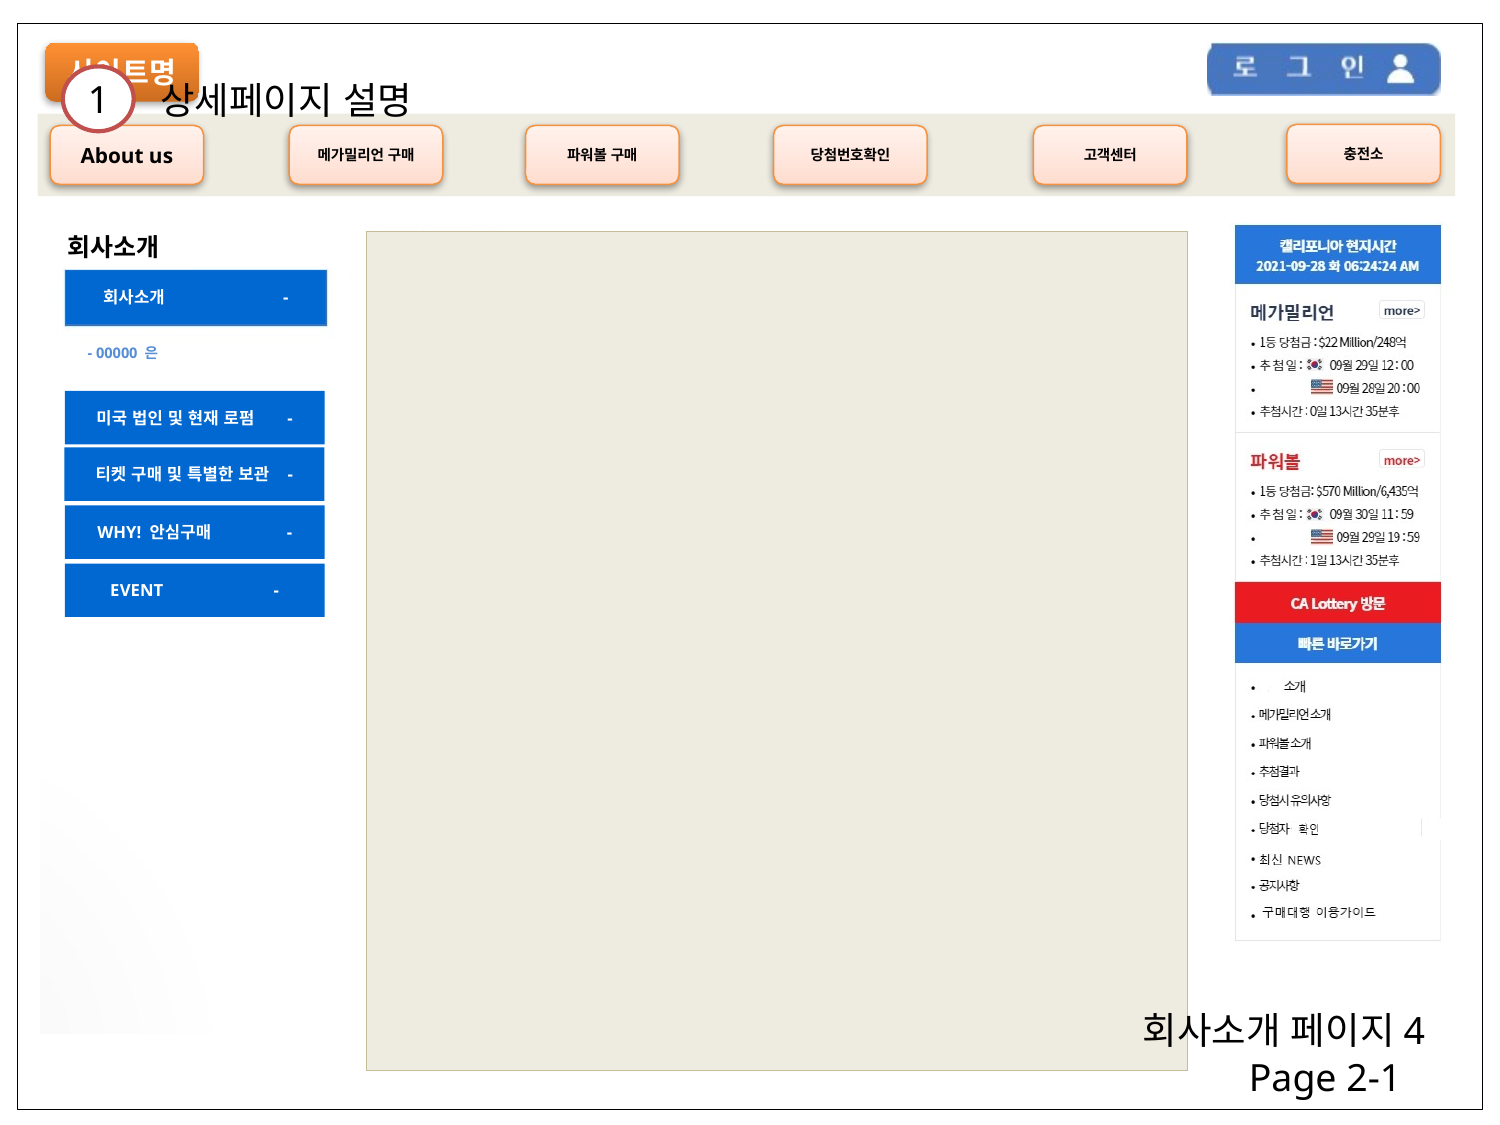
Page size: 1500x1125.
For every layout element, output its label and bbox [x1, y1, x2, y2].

text_box [16, 21, 1484, 1112]
text_box [364, 1043, 1122, 1072]
picture [1207, 42, 1441, 97]
text_box [40, 207, 1463, 1034]
text_box [37, 42, 1456, 197]
text_box [1127, 999, 1500, 1108]
